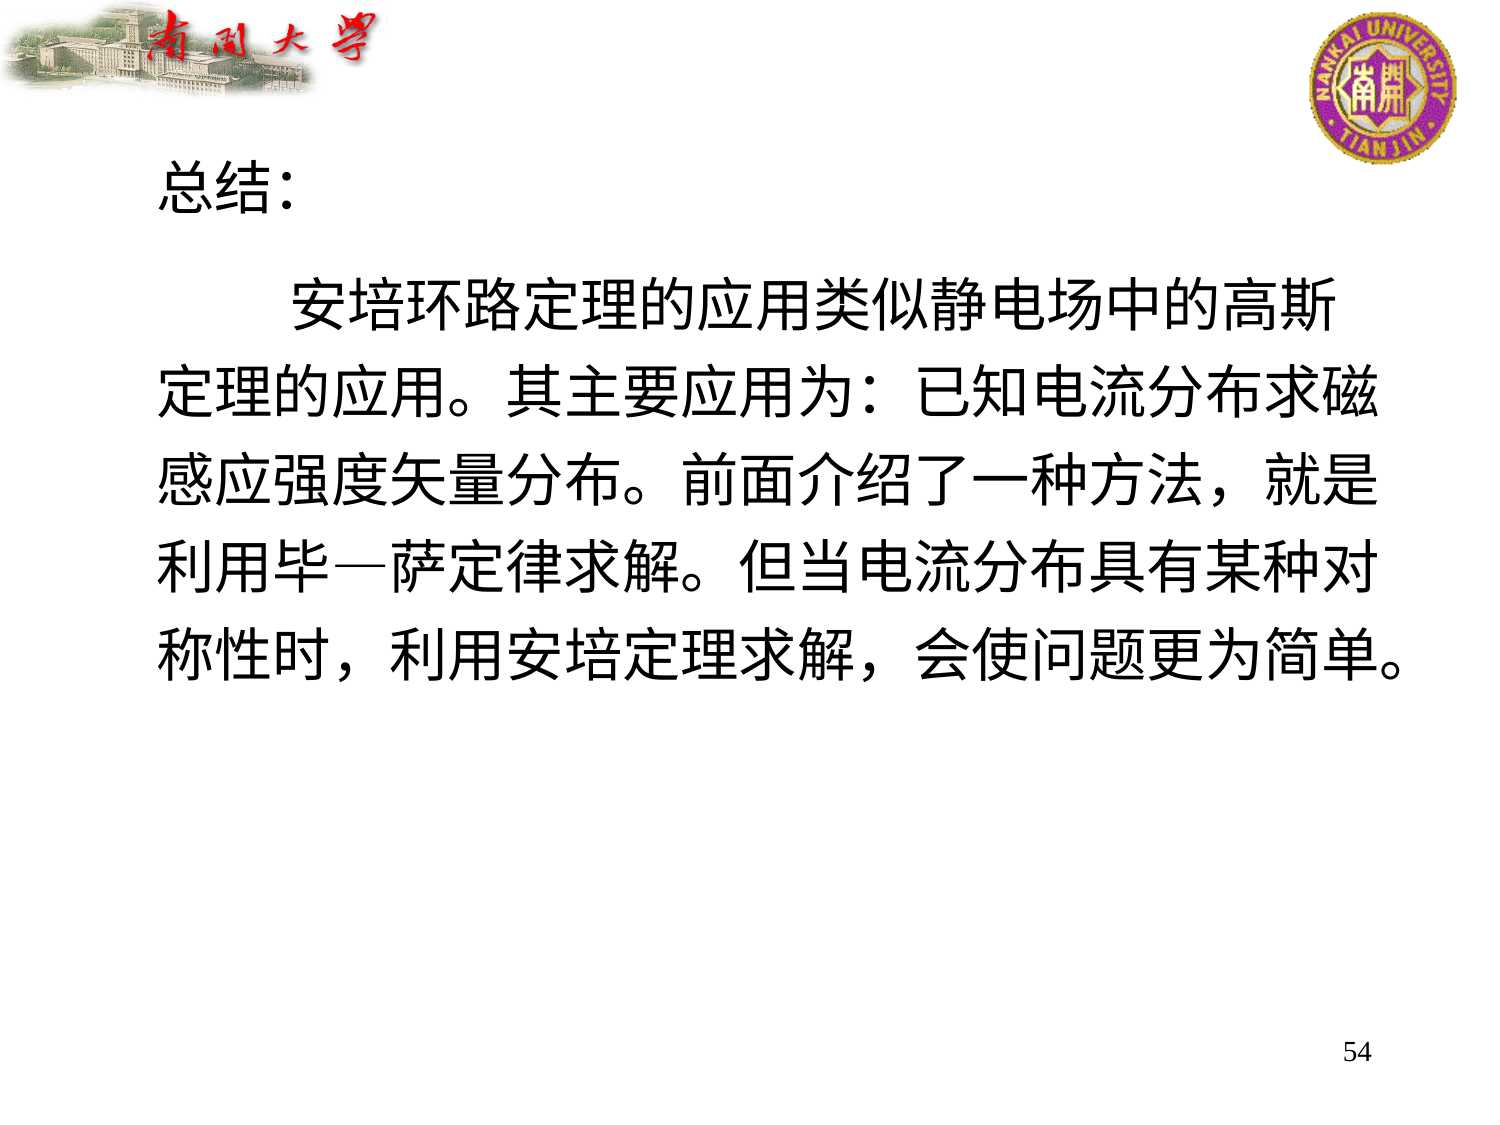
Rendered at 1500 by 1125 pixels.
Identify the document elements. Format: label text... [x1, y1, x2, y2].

picture [0, 0, 388, 100]
slide_number 54 [1074, 1024, 1388, 1101]
picture [1262, 0, 1500, 178]
text_box 总结： 安培环路定理的应用类似静电场中的高斯定理的应用。其主要应用为：已知电流分布求磁感应强度矢量分布。前面介绍了一种方法，就是利用毕—萨定律求解。但当电流分布具有某种对称性时，利用安培定理求解，会使问题更为简单。 [153, 133, 1388, 688]
